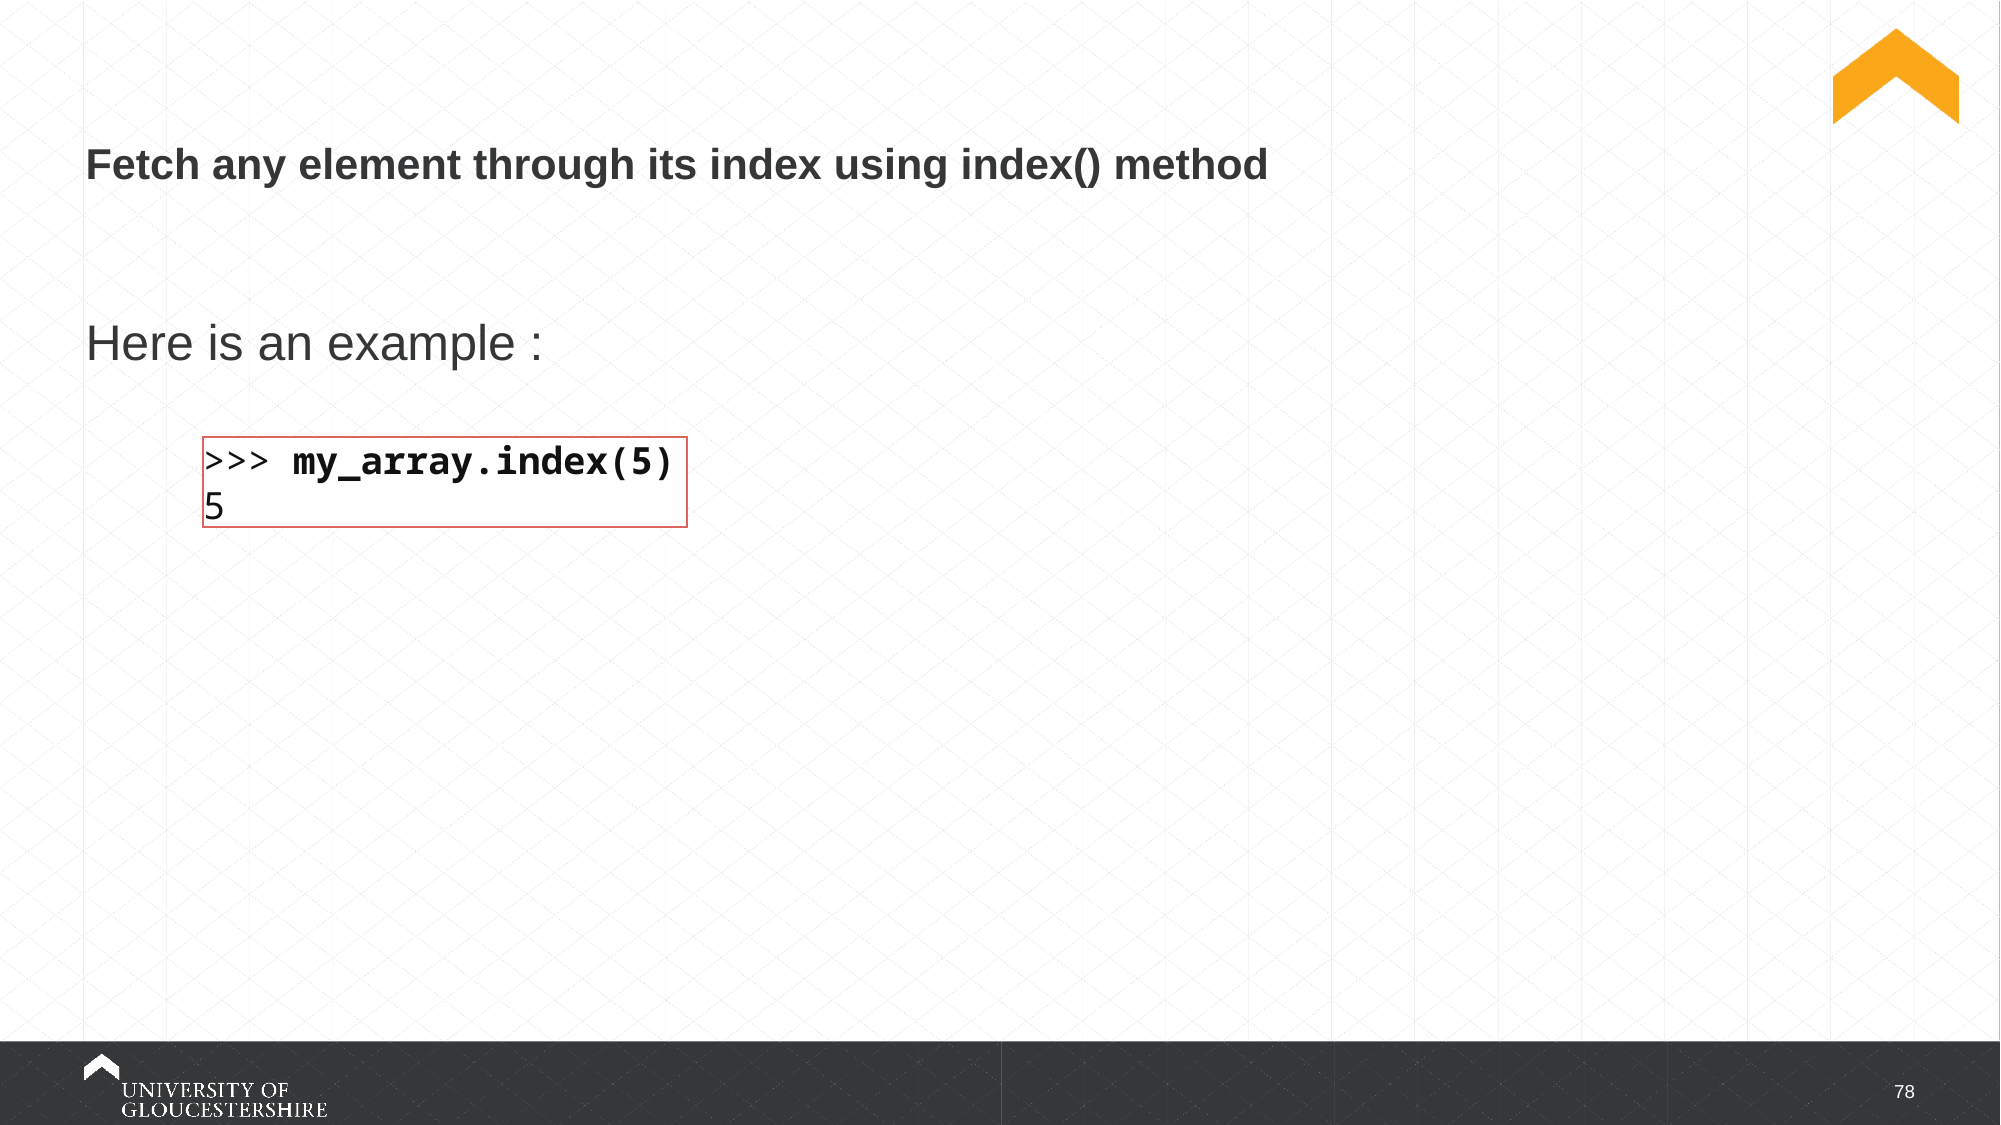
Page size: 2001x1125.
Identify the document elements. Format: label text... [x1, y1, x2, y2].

title Fetch any element through its index using index() method [85, 138, 1828, 256]
picture [0, 1, 2001, 1125]
text_box >>> my_array.index(5) 5 [202, 436, 688, 528]
list Here is an example : [85, 256, 1834, 973]
